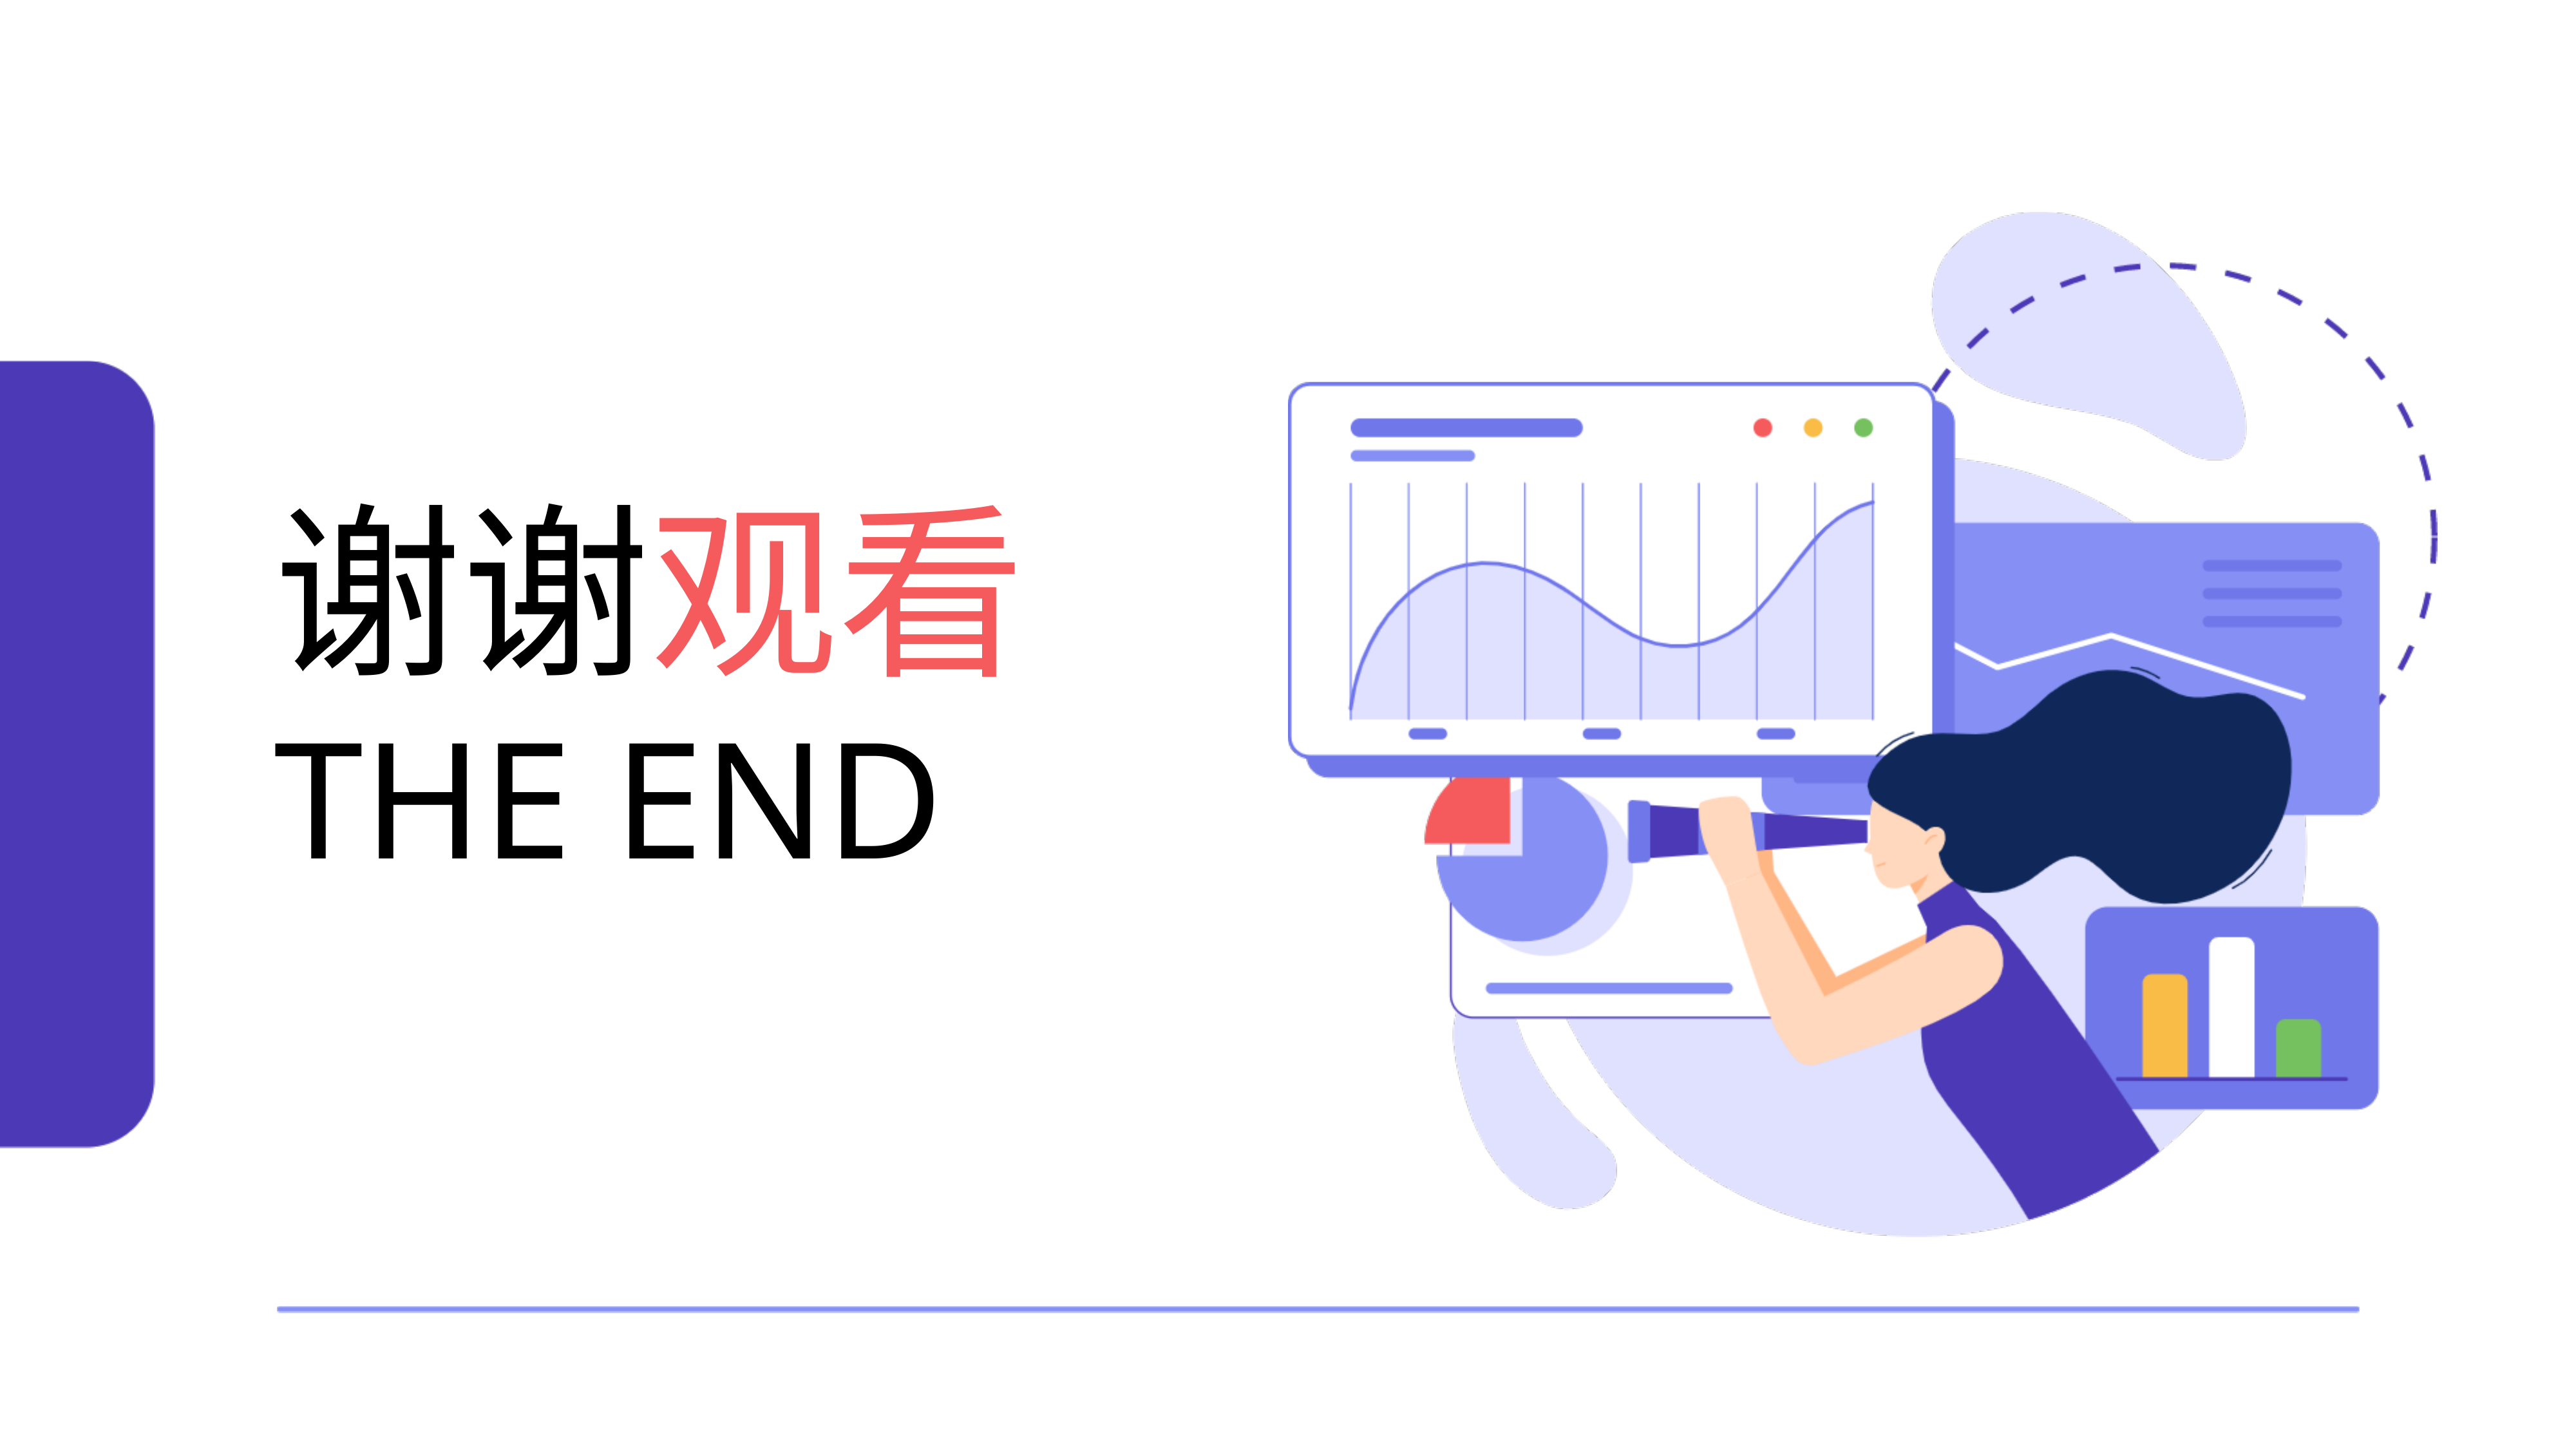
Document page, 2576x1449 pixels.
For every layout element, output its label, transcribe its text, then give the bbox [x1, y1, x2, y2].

picture [0, 361, 155, 1149]
picture [1287, 212, 2438, 1237]
picture [275, 1306, 2362, 1313]
text_box THE END [264, 715, 1284, 889]
text_box 谢谢观看 [265, 495, 1284, 697]
